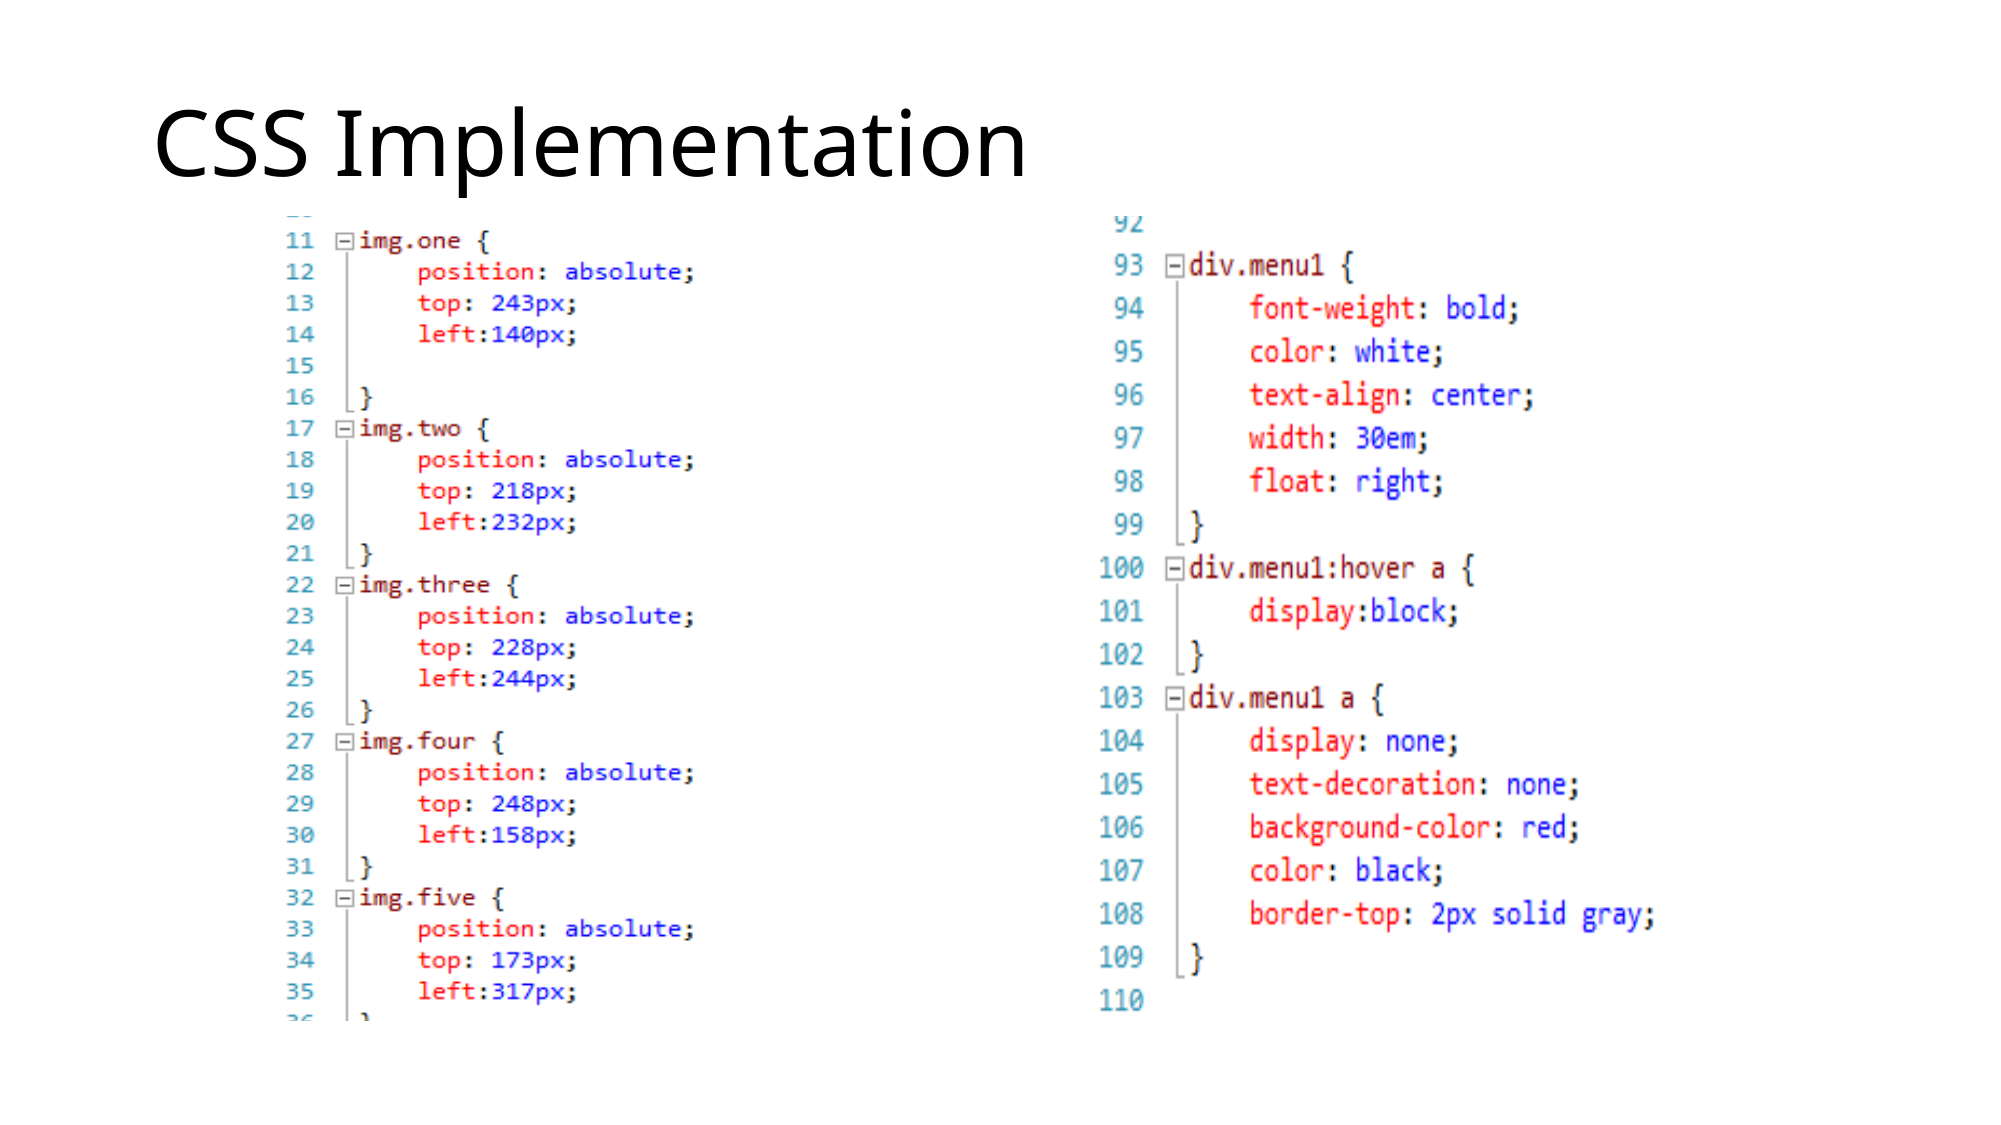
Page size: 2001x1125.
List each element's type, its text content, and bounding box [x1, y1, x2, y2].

title CSS Implementation [137, 59, 1863, 234]
picture [1086, 216, 1718, 1021]
picture [281, 216, 761, 1021]
